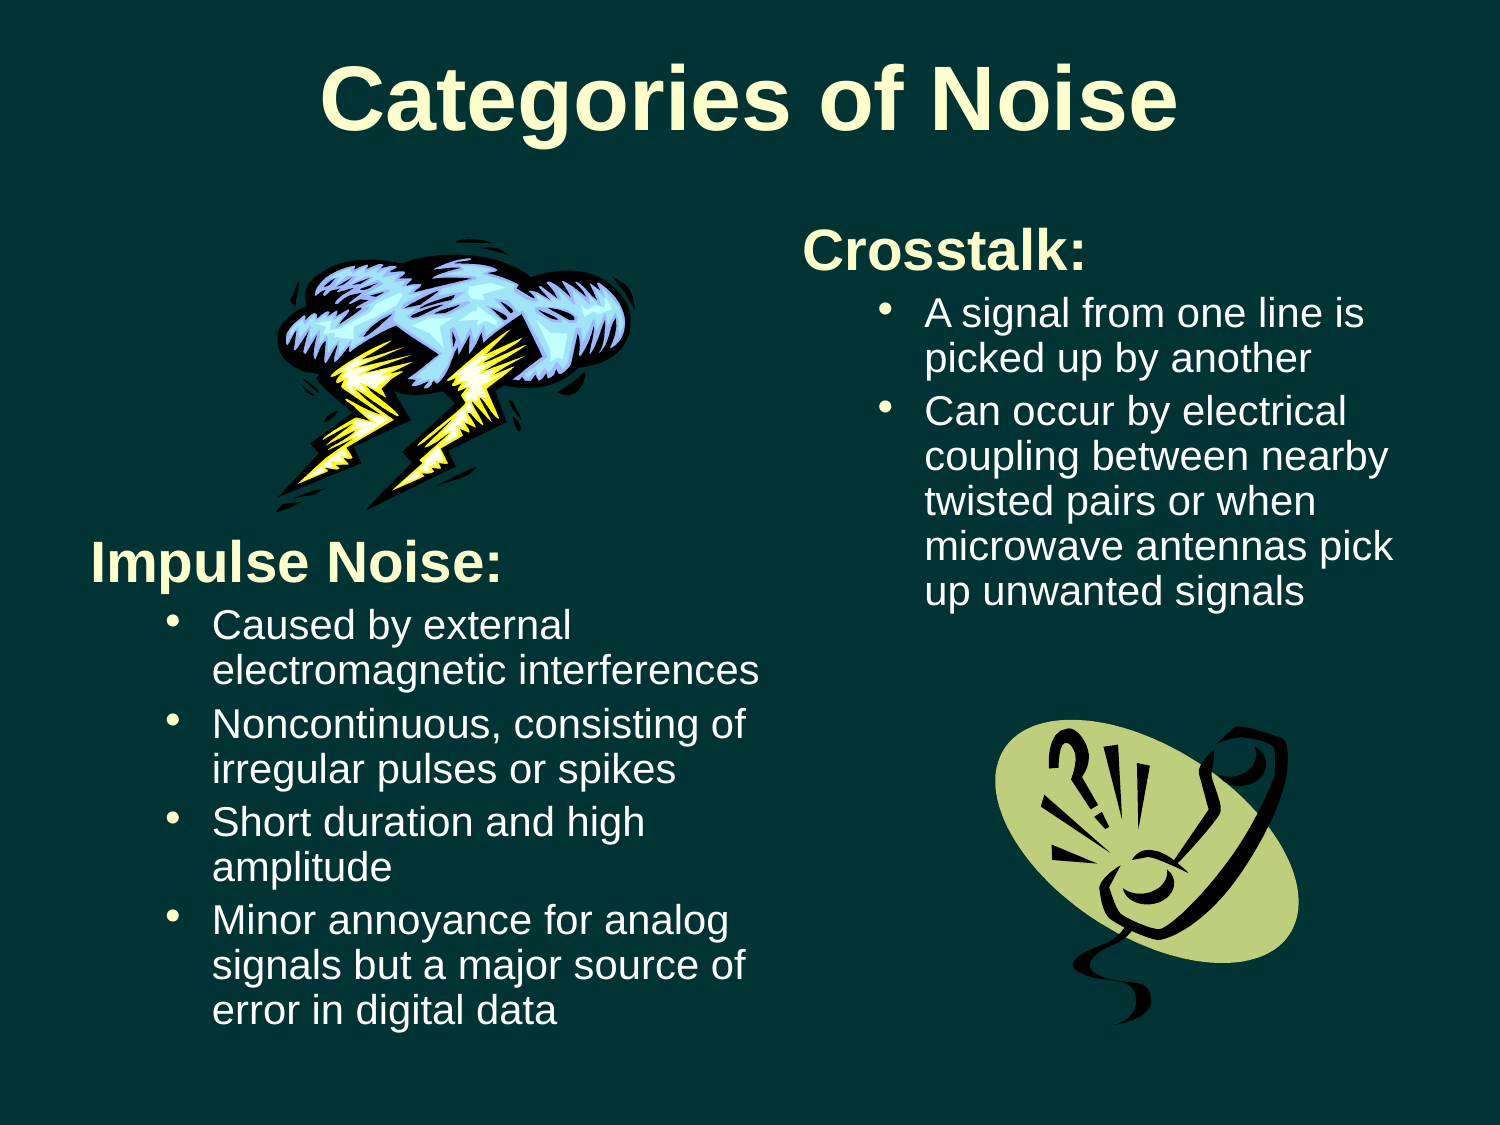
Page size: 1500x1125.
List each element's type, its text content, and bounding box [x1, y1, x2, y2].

title Categories of Noise [74, 0, 1426, 188]
picture [274, 237, 638, 515]
list Crosstalk: A signal from one line is picked up by another Can occur by electrical coupling between nearby twisted pairs or when microwave antennas pick up unwanted signals [787, 212, 1463, 663]
picture [987, 712, 1301, 1026]
list Impulse Noise: Caused by external electromagnetic interferences Noncontinuous, consisting of irregular pulses or spikes Short duration and high amplitude Minor annoyance for analog signals but a major source of error in digital data [74, 524, 838, 1088]
